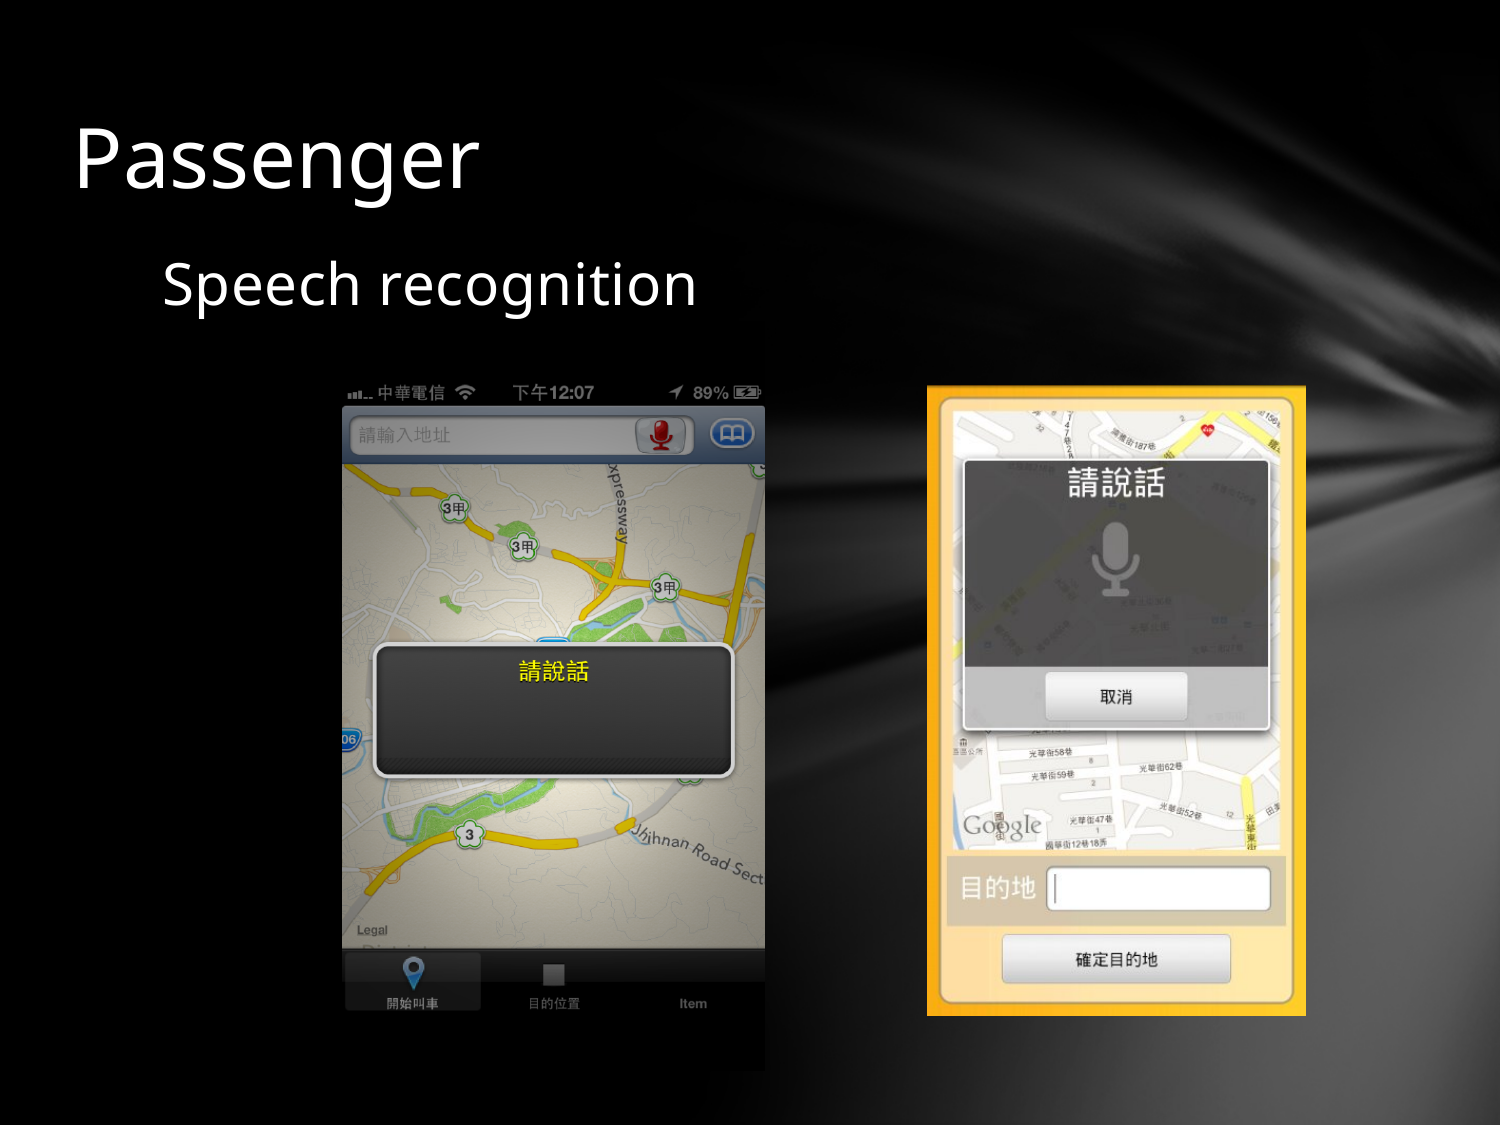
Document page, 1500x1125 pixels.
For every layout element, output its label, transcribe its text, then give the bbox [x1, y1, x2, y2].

picture [926, 385, 1306, 1016]
list Speech recognition [147, 239, 1318, 1015]
picture [342, 321, 766, 1071]
title Passenger [57, 37, 1318, 213]
